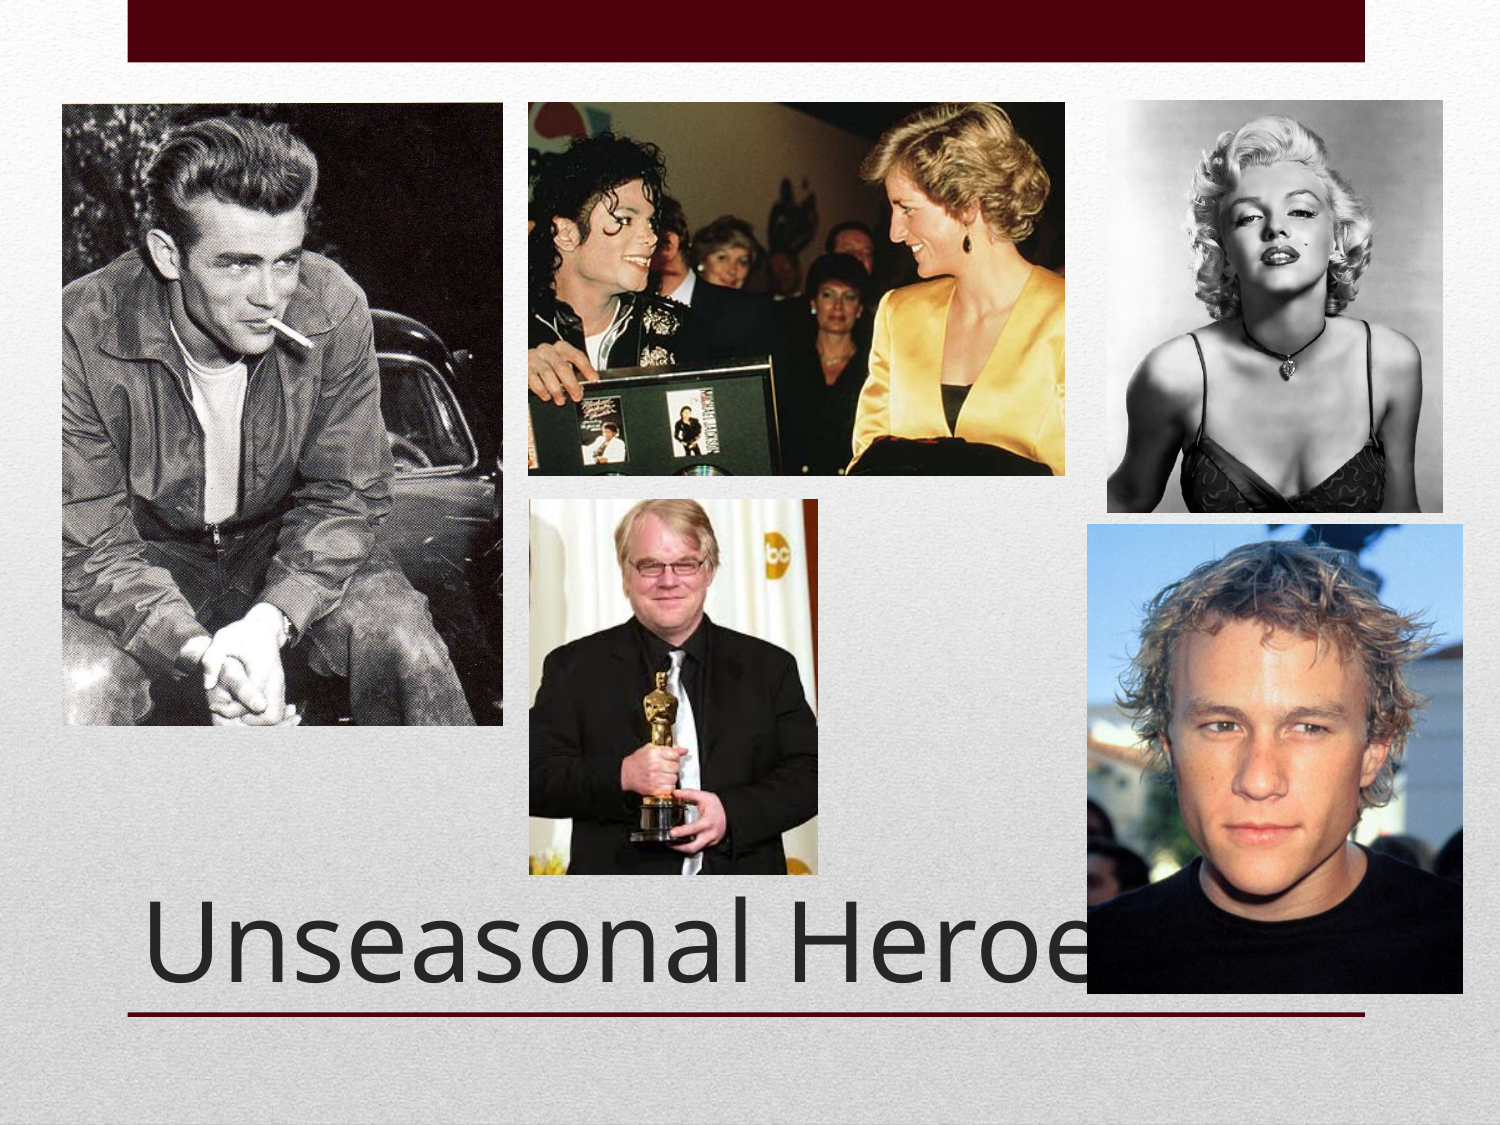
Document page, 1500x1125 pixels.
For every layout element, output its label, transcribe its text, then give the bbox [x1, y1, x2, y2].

title Unseasonal Heroes [125, 750, 1238, 1013]
picture [527, 102, 1066, 477]
picture [529, 499, 819, 876]
picture [1086, 524, 1464, 995]
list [61, 100, 503, 727]
picture [1106, 100, 1444, 514]
